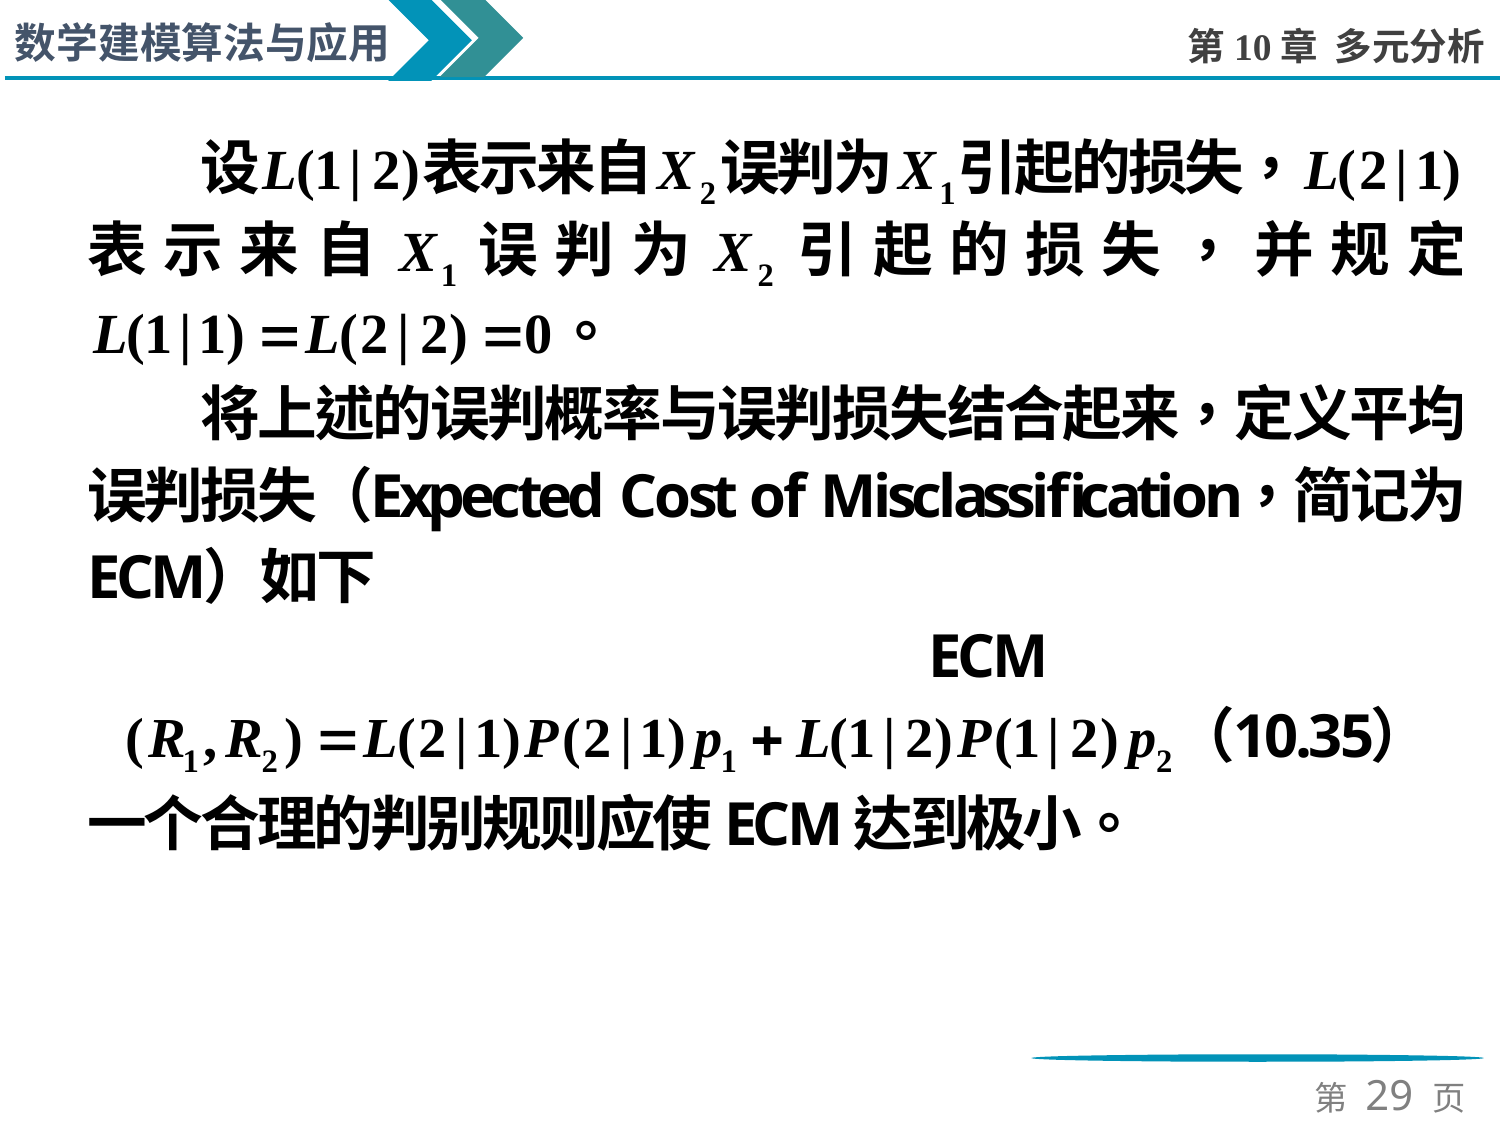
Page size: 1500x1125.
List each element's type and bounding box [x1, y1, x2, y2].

text_box [87, 131, 1462, 956]
